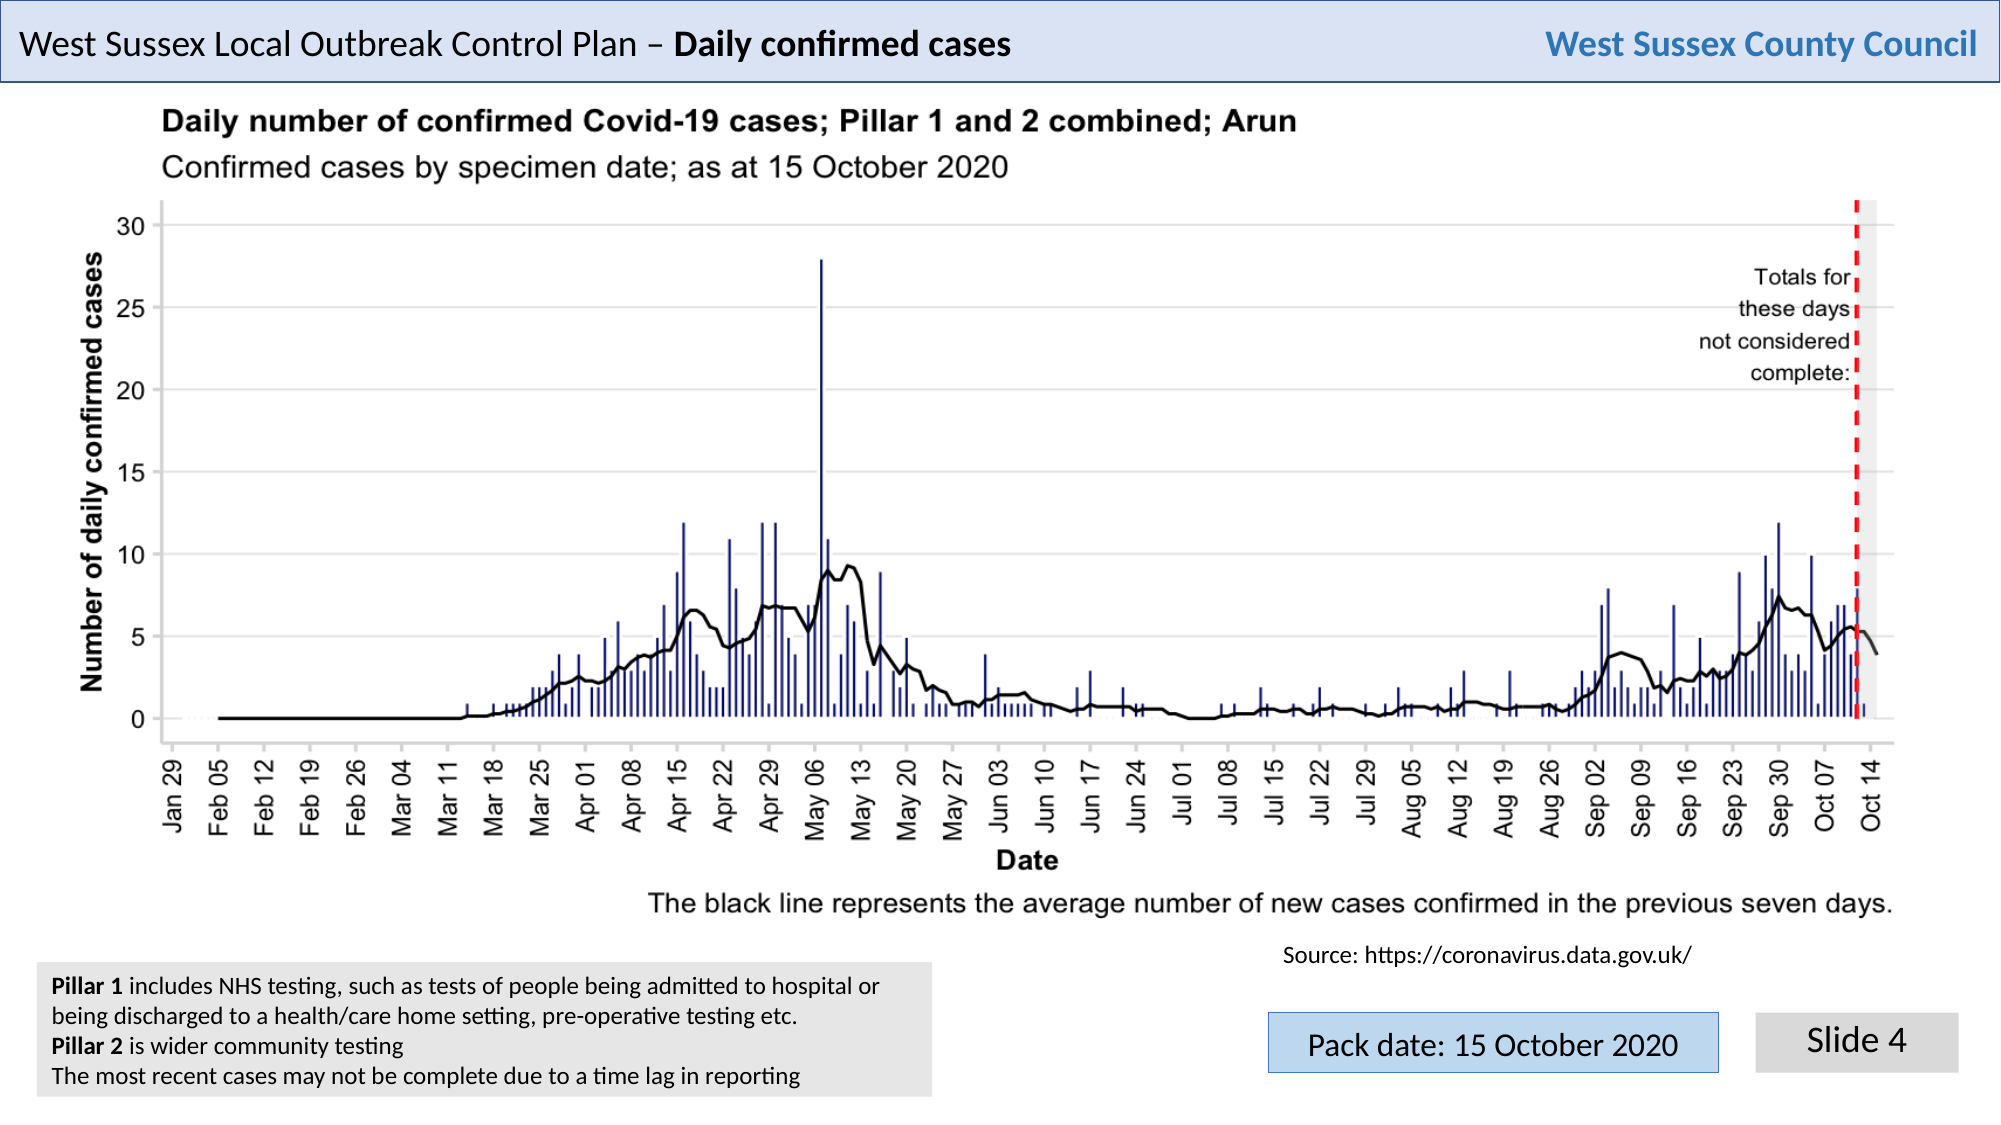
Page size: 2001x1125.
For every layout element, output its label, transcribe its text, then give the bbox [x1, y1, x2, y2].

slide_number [1268, 1012, 1719, 1073]
picture [63, 91, 1912, 935]
list Slide 4 [1755, 1012, 1959, 1073]
list Source: https://coronavirus.data.gov.uk/ [1268, 935, 1912, 995]
